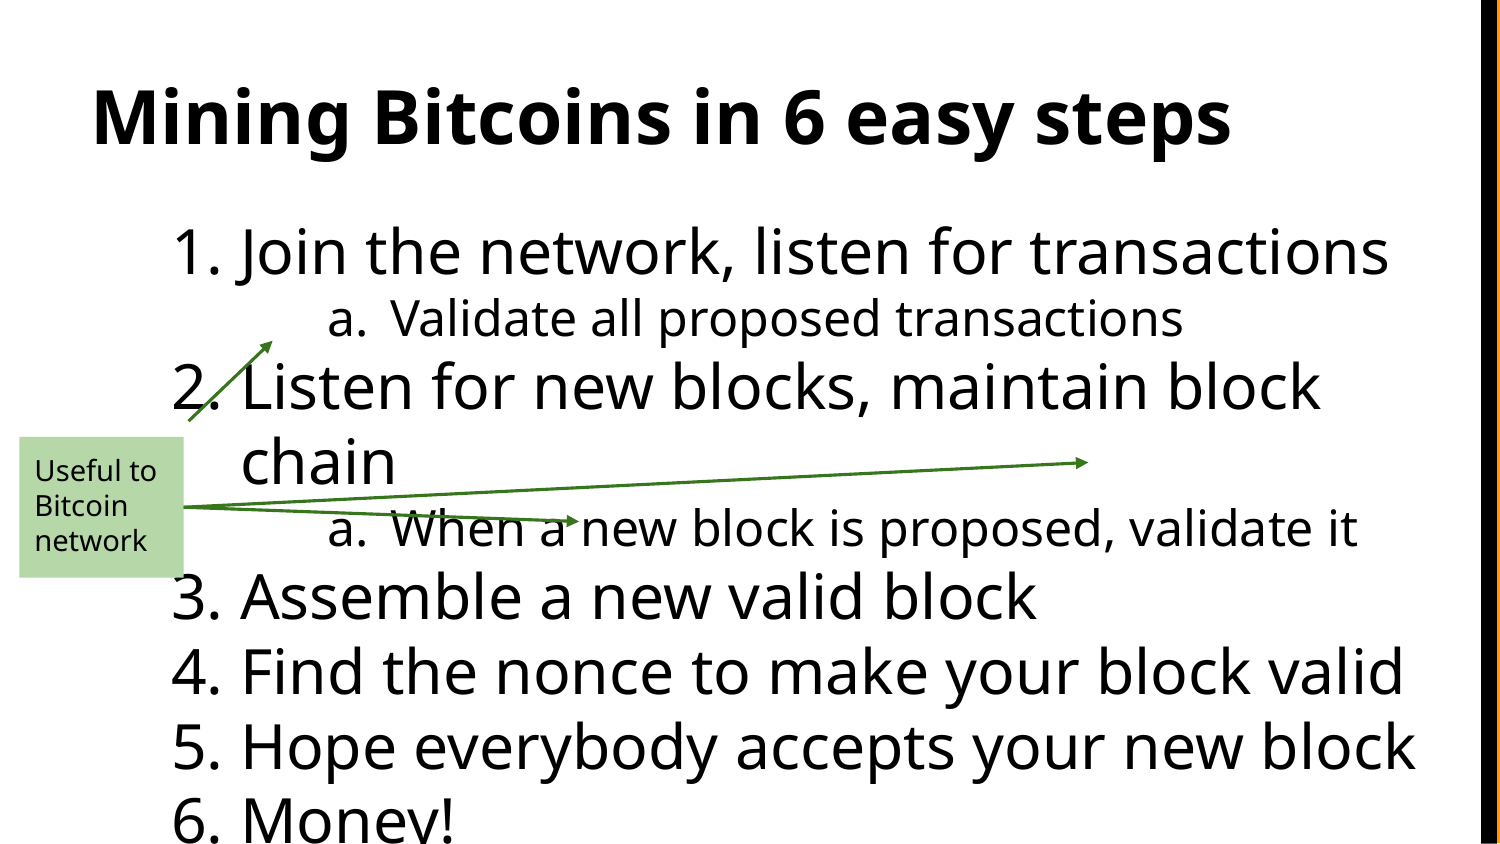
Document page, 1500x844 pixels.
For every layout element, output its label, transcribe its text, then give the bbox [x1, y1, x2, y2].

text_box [183, 506, 580, 522]
title Mining Bitcoins in 6 easy steps [75, 33, 1425, 175]
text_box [188, 340, 273, 422]
list Join the network, listen for transactions Validate all proposed transactions Listen for new blocks, maintain block chain When a new block is proposed, validate it Assemble a new valid block Find the nonce to make your block valid Hope everybody accepts your new block Money! [75, 196, 1487, 781]
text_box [183, 462, 1089, 508]
text_box Useful to Bitcoin network [19, 436, 184, 578]
